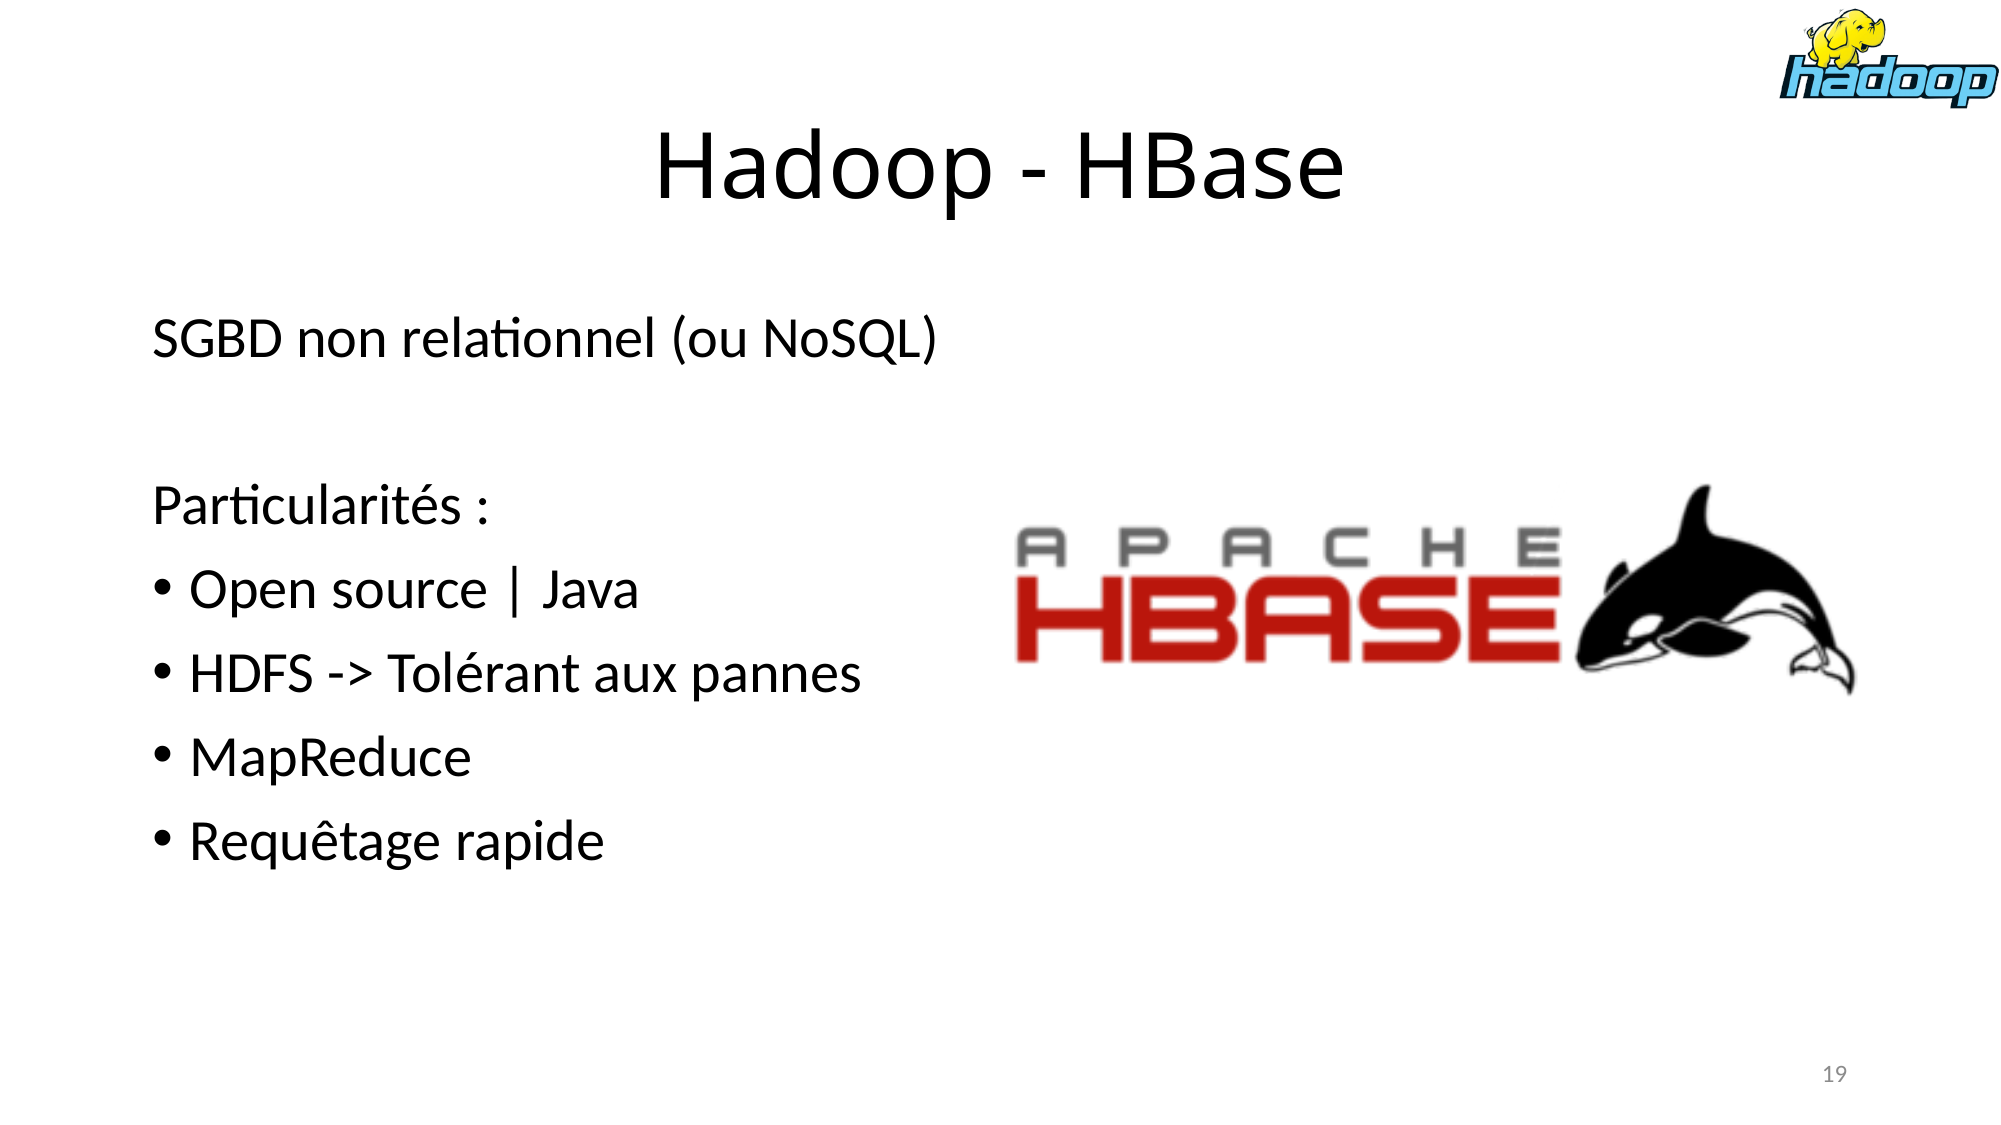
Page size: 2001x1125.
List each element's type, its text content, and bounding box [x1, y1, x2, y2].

picture [1008, 482, 1863, 700]
list SGBD non relationnel (ou NoSQL) Particularités : Open source | Java HDFS -> Tolérant aux pannes MapReduce Requêtage rapide [137, 299, 1863, 1014]
slide_number 19 [1412, 1042, 1863, 1103]
picture [1777, 0, 2000, 118]
title Hadoop - HBase [137, 59, 1863, 278]
